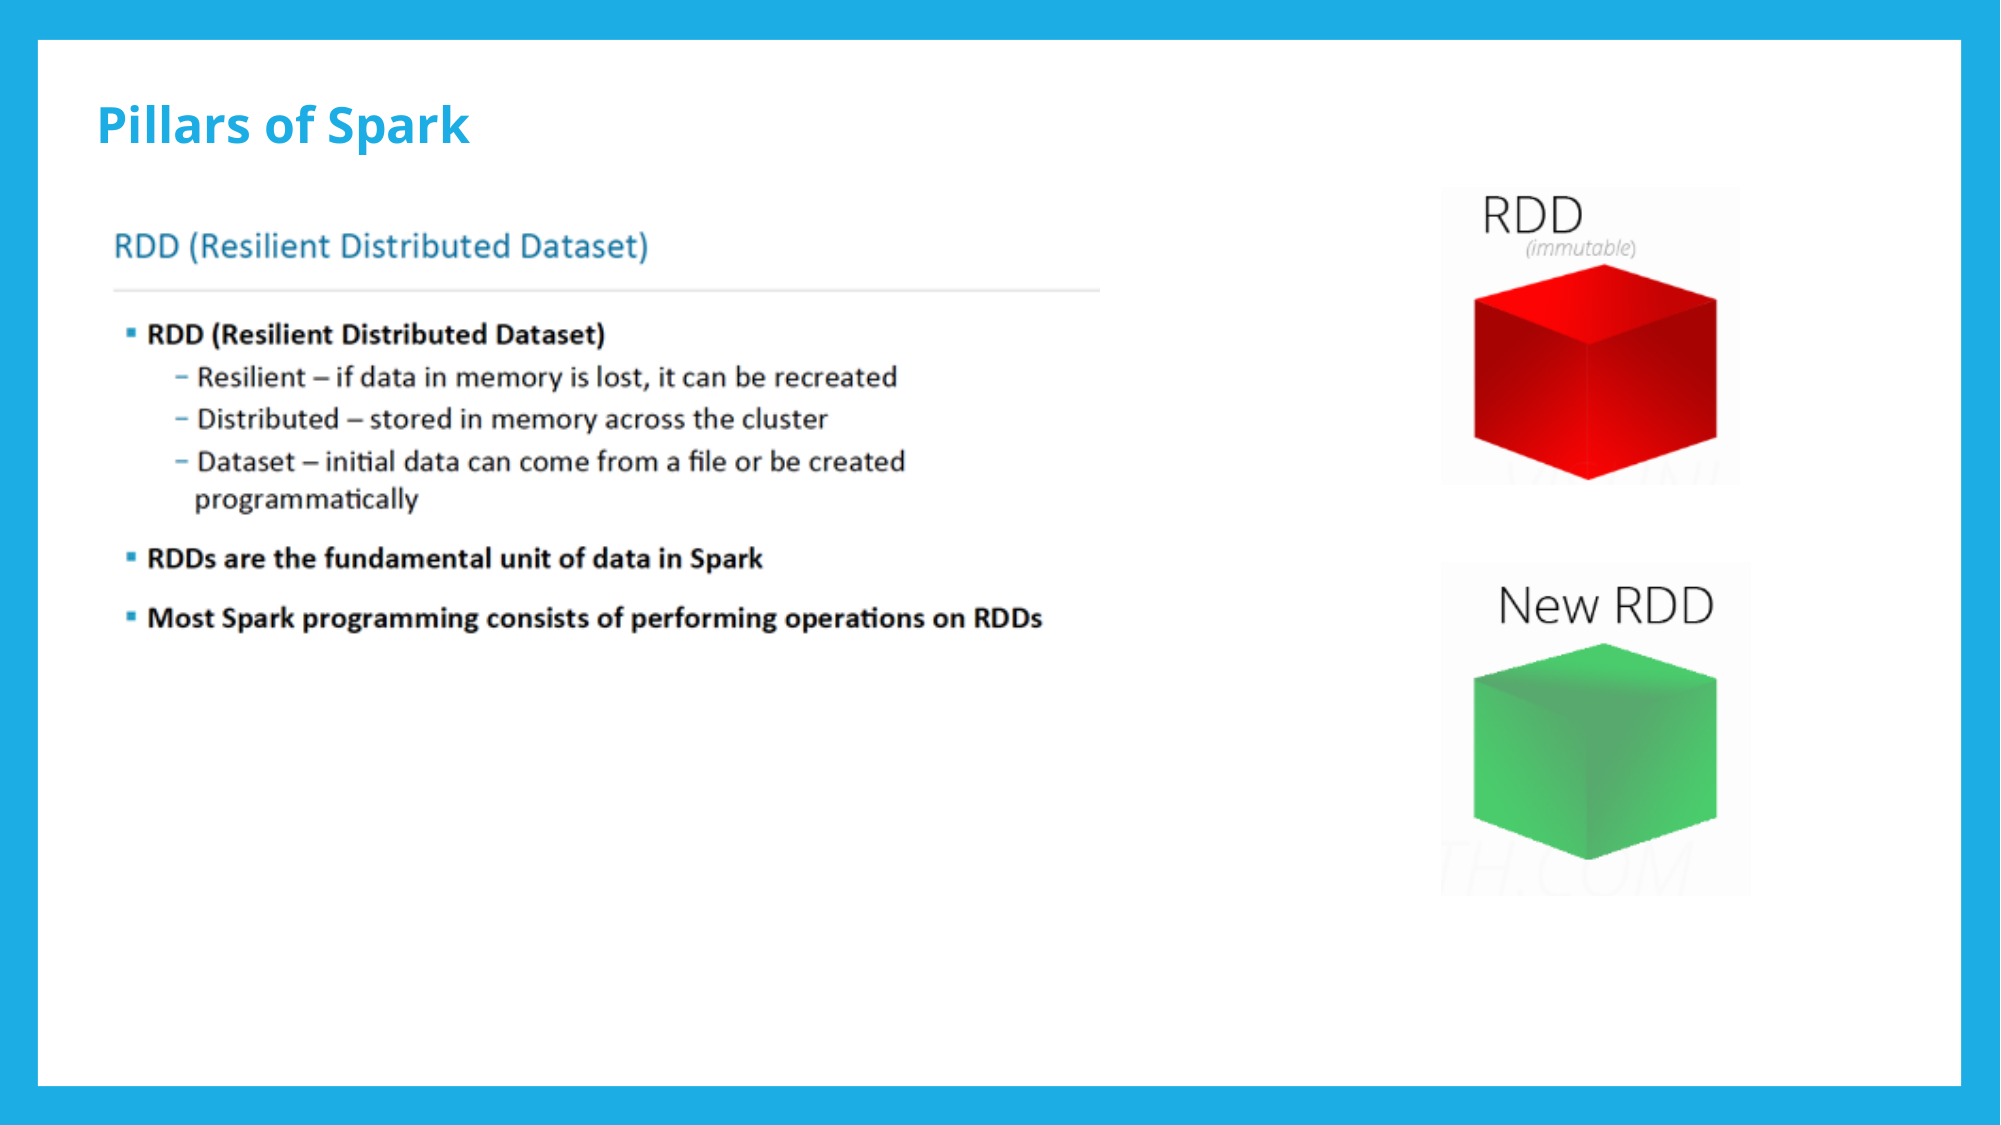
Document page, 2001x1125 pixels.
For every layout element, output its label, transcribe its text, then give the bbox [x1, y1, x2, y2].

picture [1441, 562, 1752, 896]
text_box Pillars of Spark [81, 86, 486, 162]
picture [106, 215, 1100, 678]
picture [1441, 187, 1741, 486]
